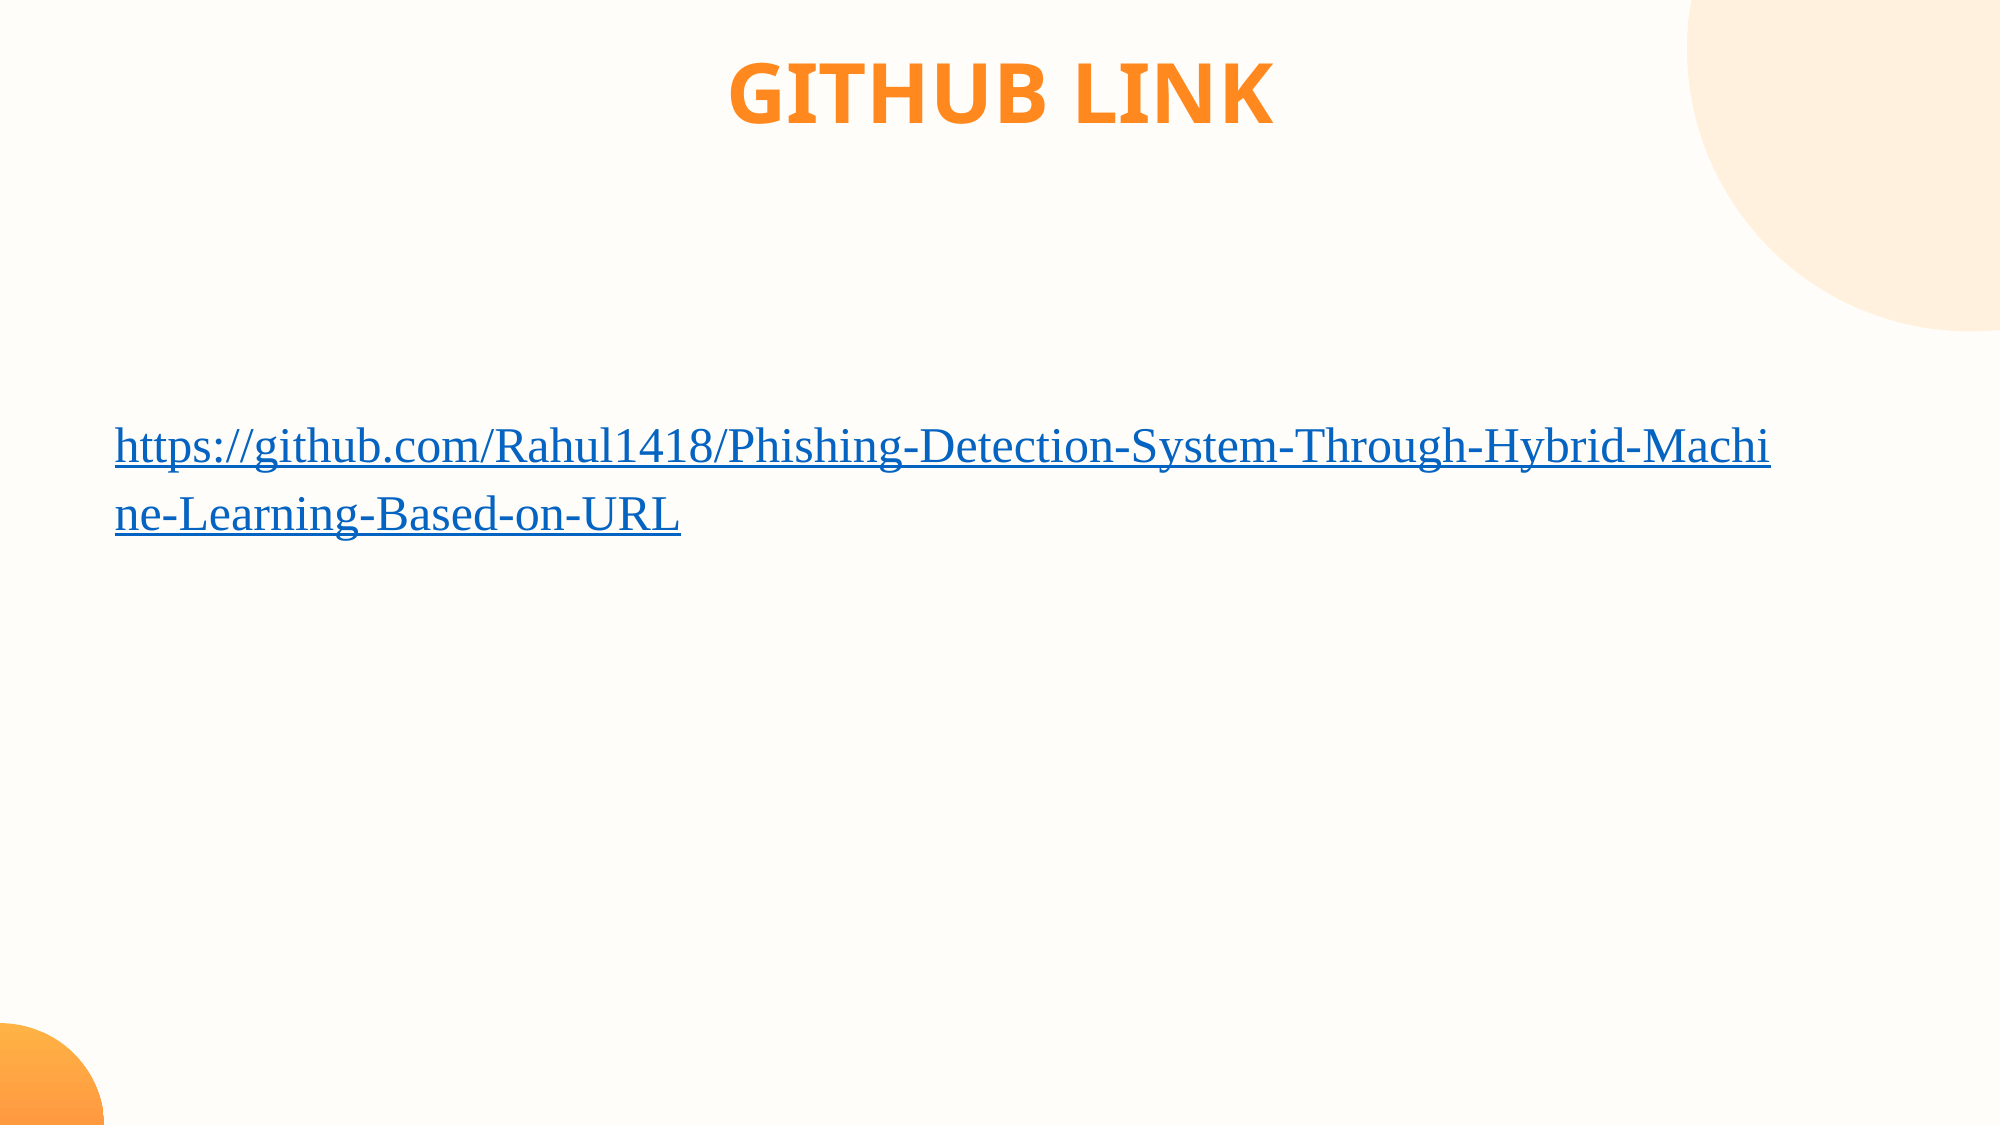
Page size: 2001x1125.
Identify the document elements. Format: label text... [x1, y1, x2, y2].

list https://github.com/Rahul1418/Phishing-Detection-System-Through-Hybrid-Machine-Learning-Based-on-URL [99, 143, 1811, 1061]
title GITHUB LINK [40, 8, 1960, 173]
